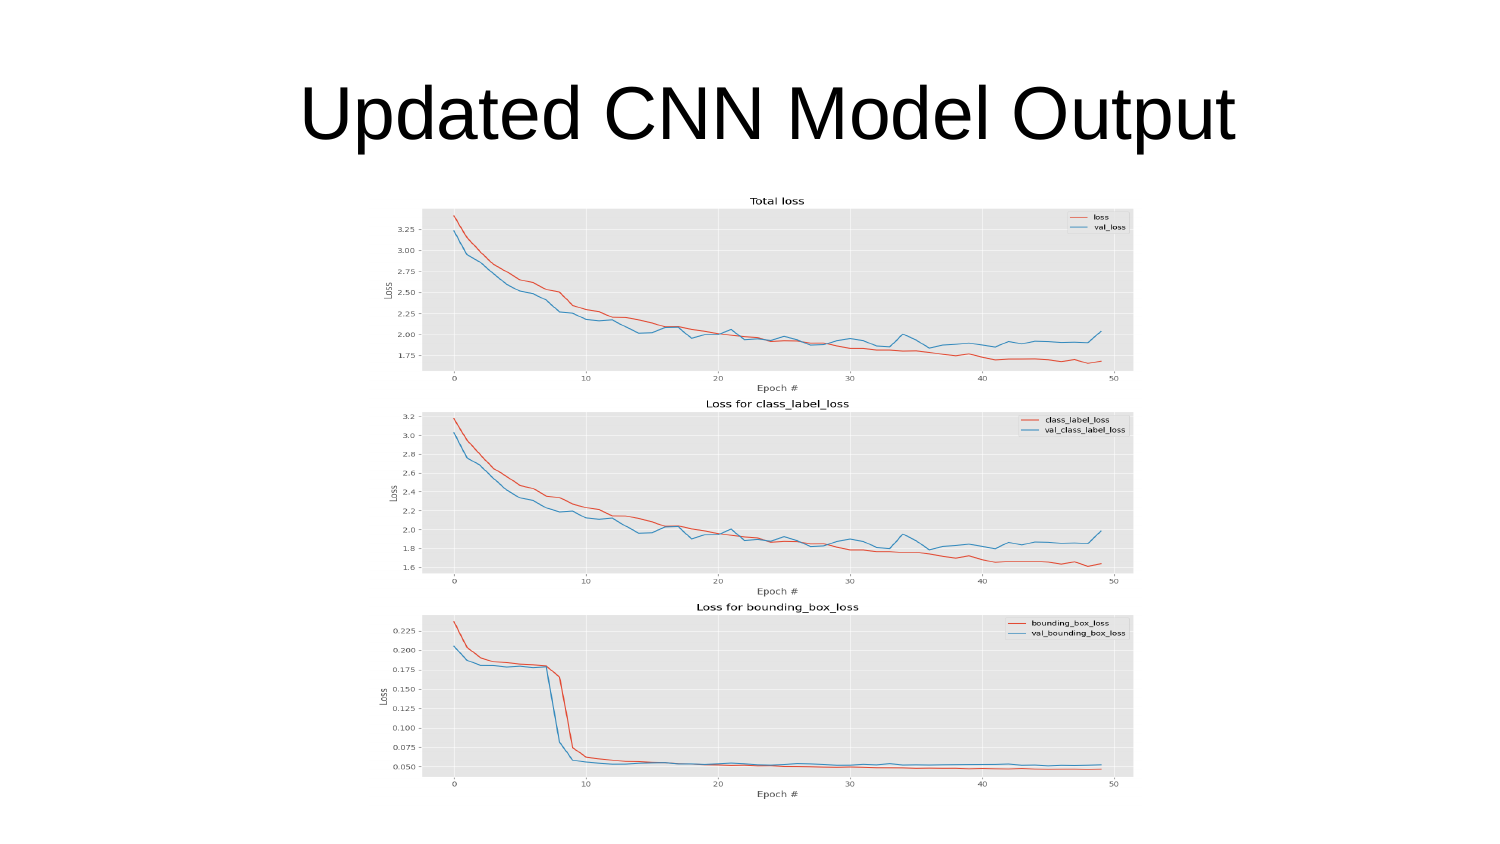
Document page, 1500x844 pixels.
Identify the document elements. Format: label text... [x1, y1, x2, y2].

picture [369, 190, 1142, 806]
title Updated CNN Model Output [69, 40, 1468, 179]
